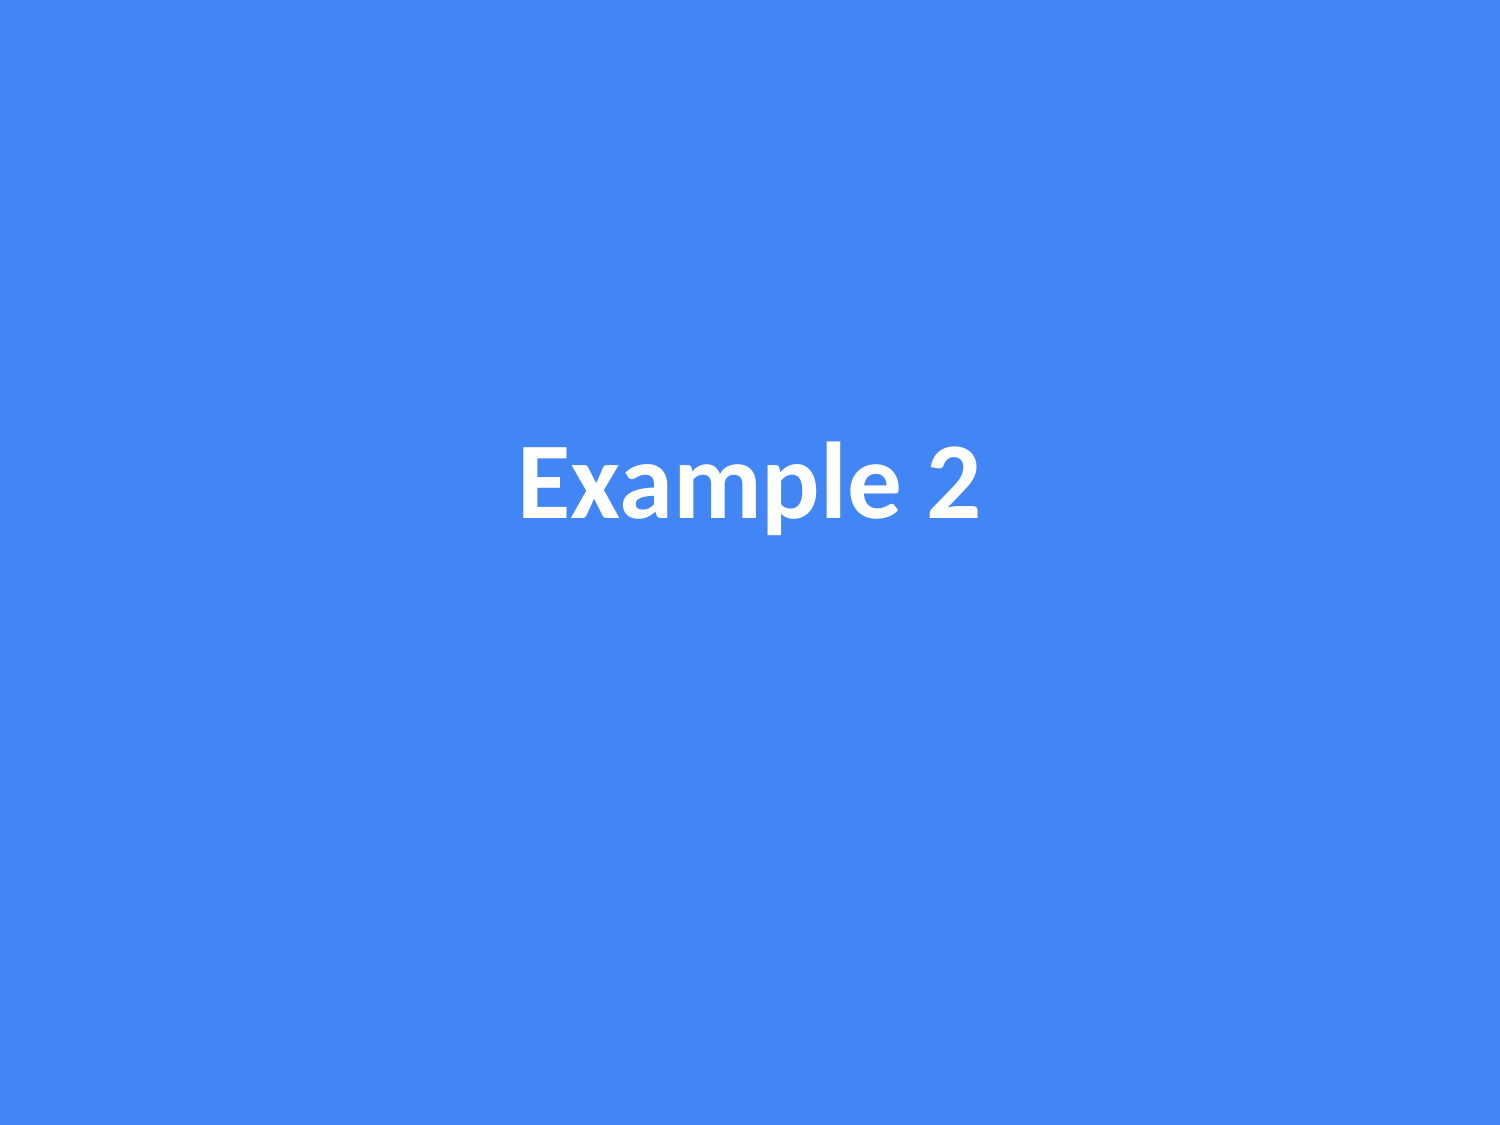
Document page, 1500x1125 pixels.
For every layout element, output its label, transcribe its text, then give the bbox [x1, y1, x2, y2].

title Example 2 [308, 406, 1192, 543]
